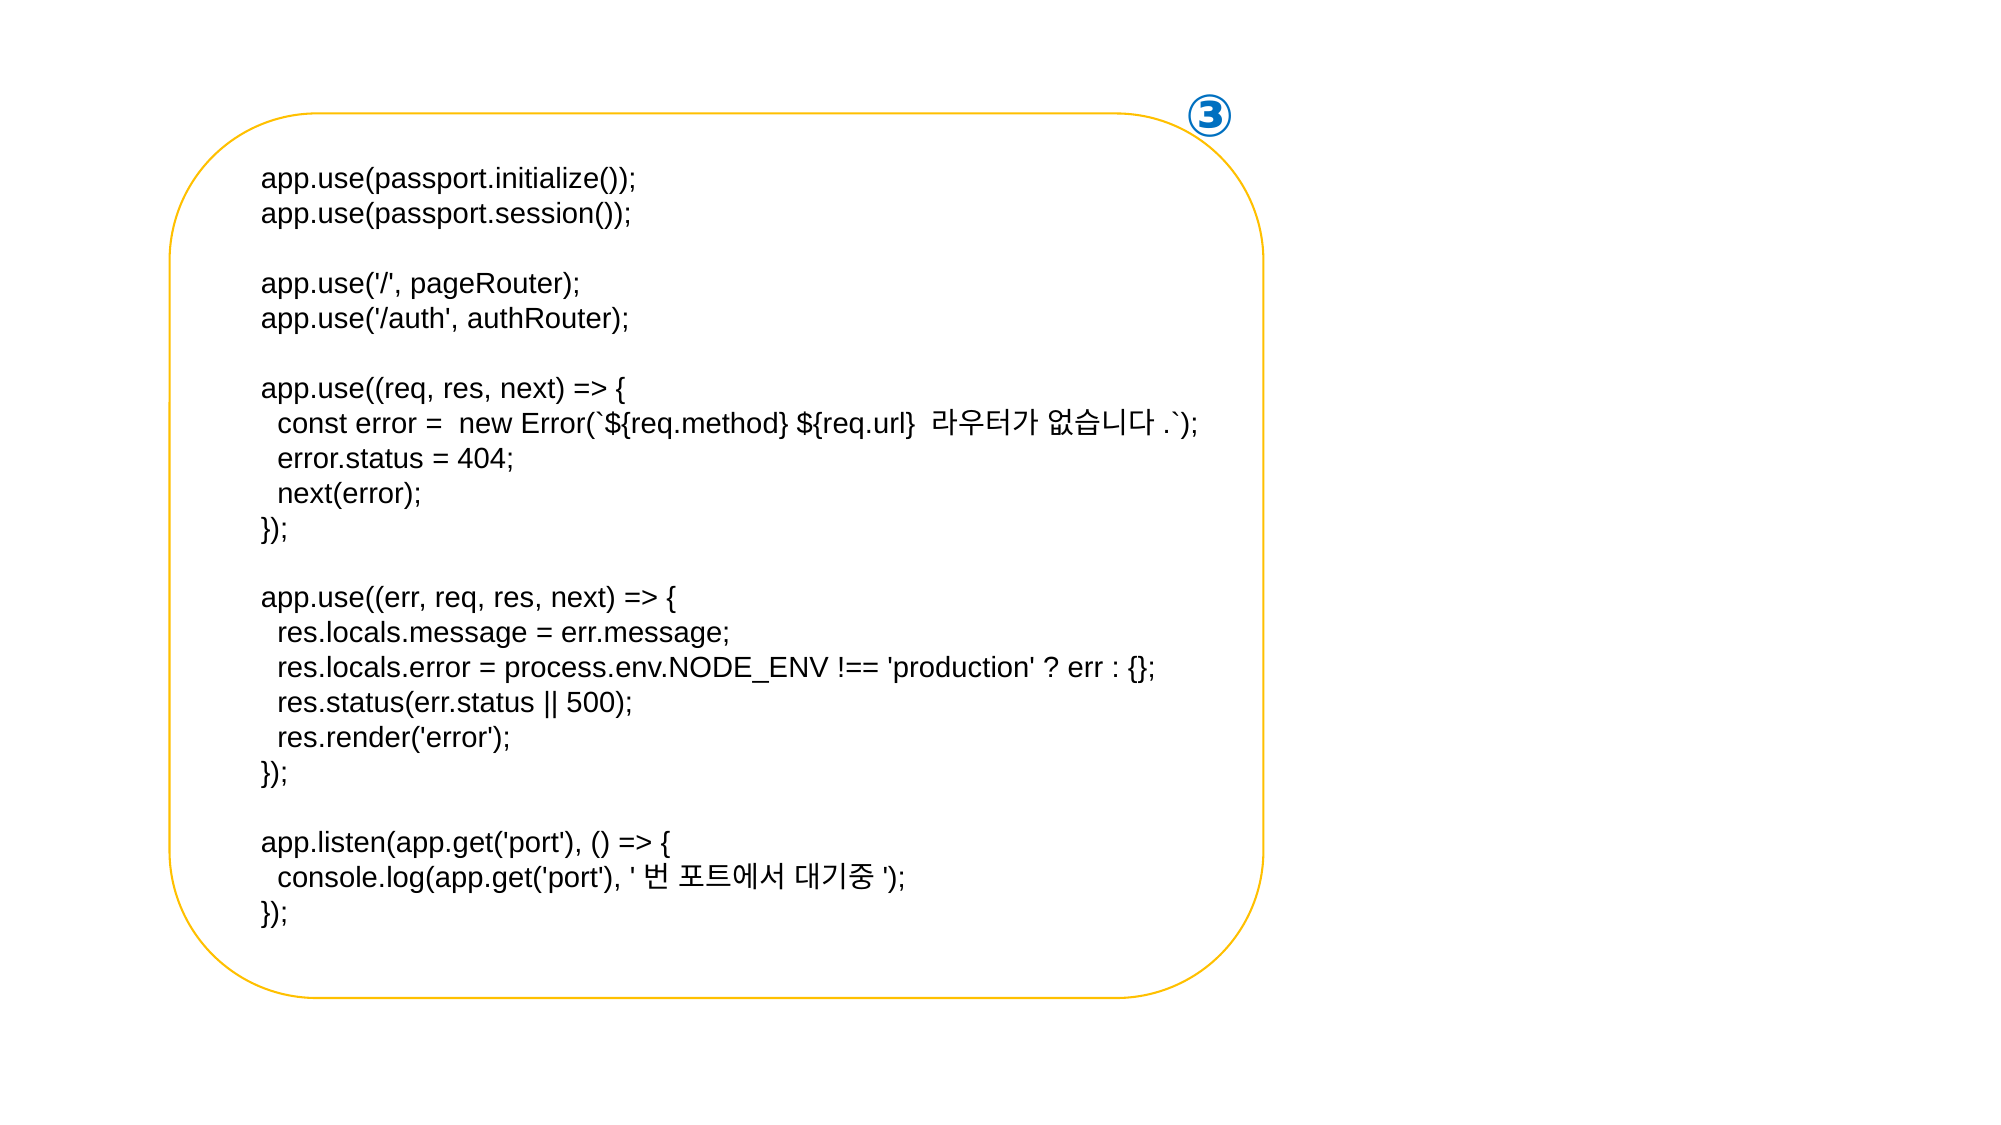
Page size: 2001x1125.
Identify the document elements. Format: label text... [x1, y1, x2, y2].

text_box ③ [1170, 70, 1250, 156]
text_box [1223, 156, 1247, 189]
text_box [168, 112, 1265, 1000]
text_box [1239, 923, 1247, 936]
